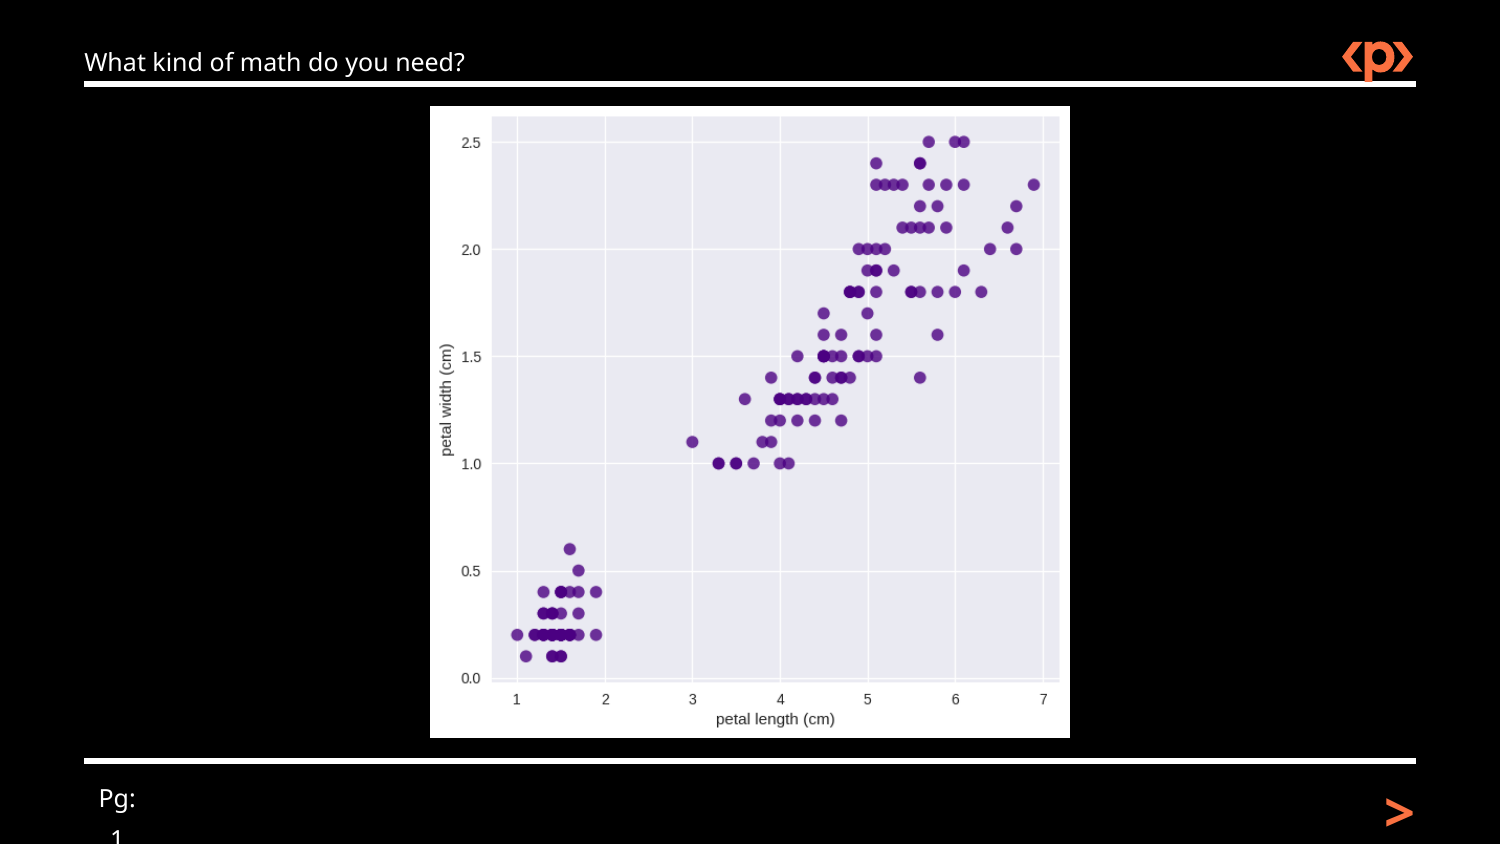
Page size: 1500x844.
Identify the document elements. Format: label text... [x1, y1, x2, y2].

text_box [1341, 41, 1414, 82]
text_box > [1384, 752, 1416, 760]
picture [429, 106, 1071, 738]
text_box > [1384, 762, 1416, 844]
text_box What kind of math do you need? [84, 34, 715, 77]
text_box Pg: 1 [90, 770, 144, 844]
